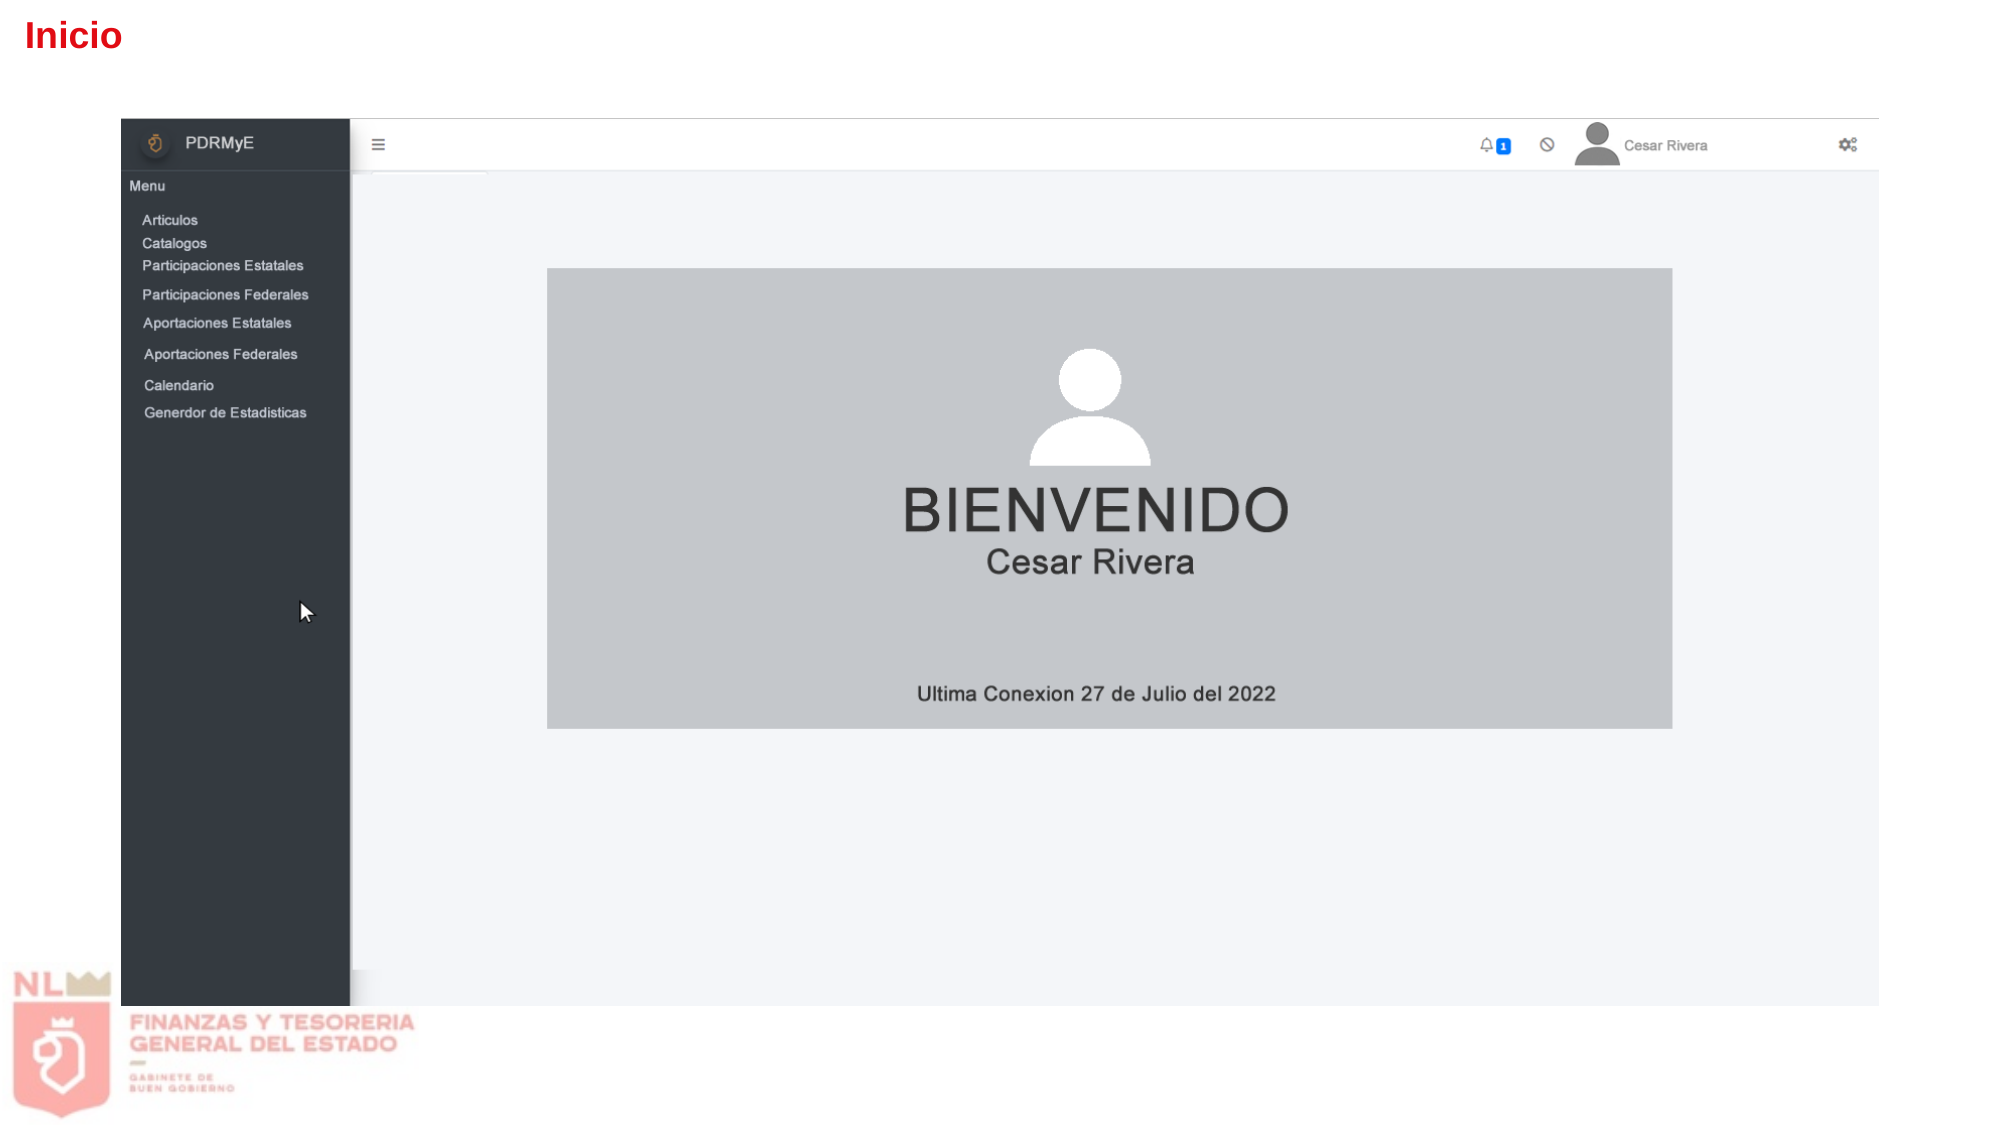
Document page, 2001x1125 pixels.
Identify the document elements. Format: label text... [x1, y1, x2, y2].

text_box [2, 961, 420, 1125]
picture [121, 118, 1879, 1006]
text_box Inicio [10, 3, 139, 64]
